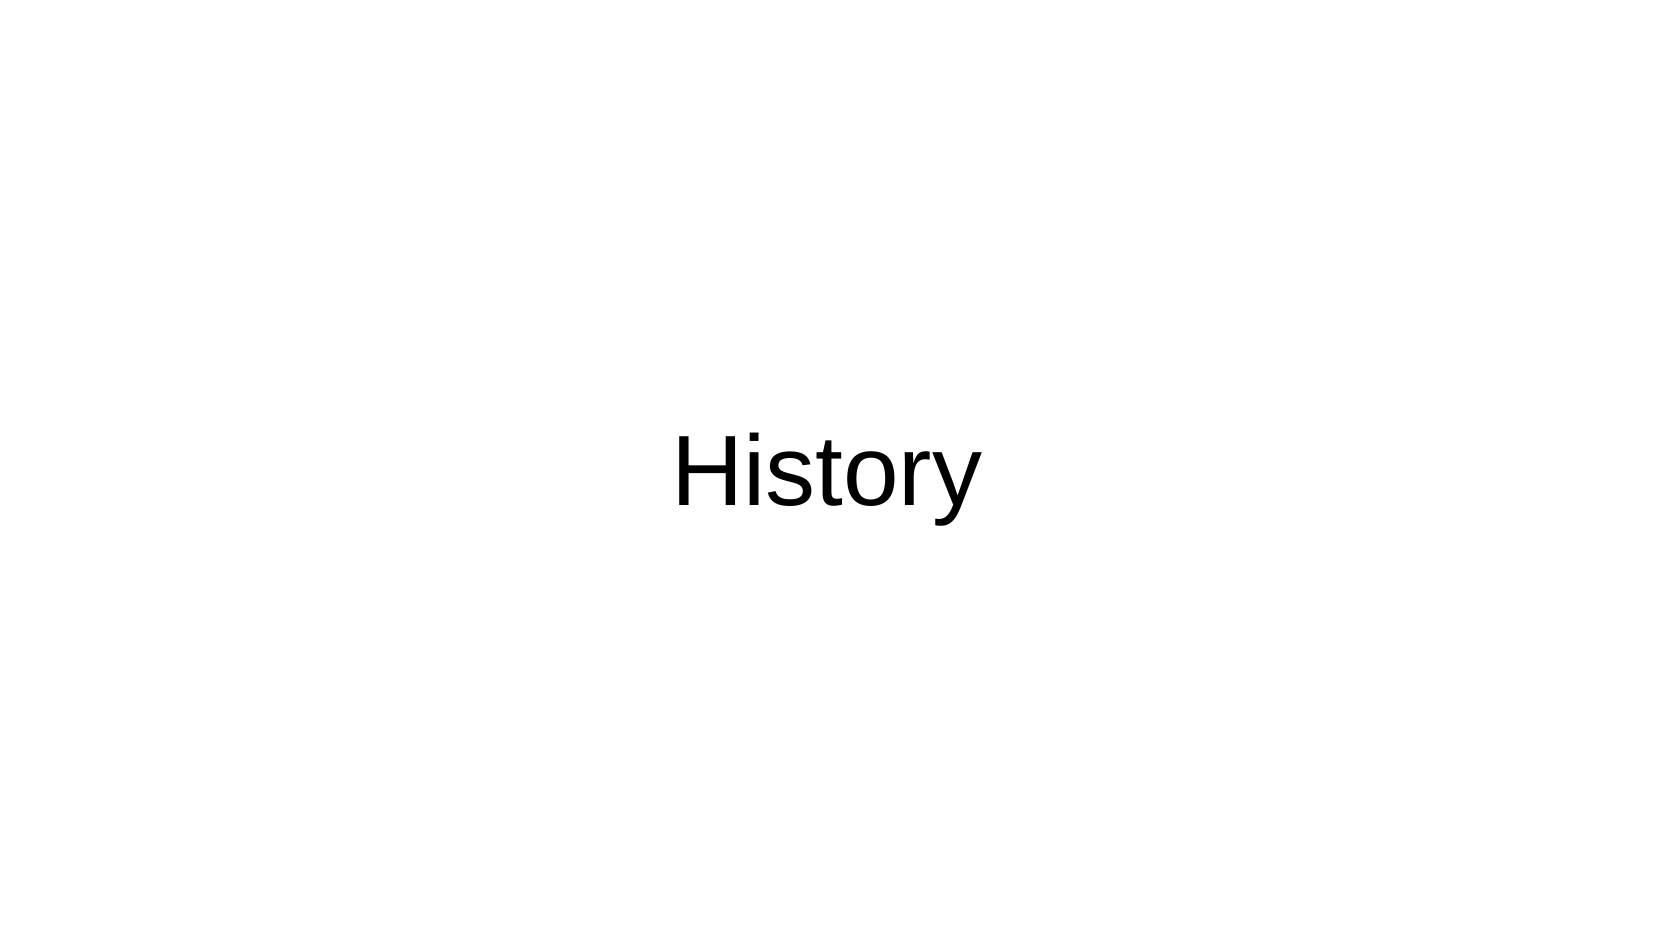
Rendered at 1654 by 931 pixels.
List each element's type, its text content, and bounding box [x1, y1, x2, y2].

title History [82, 387, 1571, 543]
